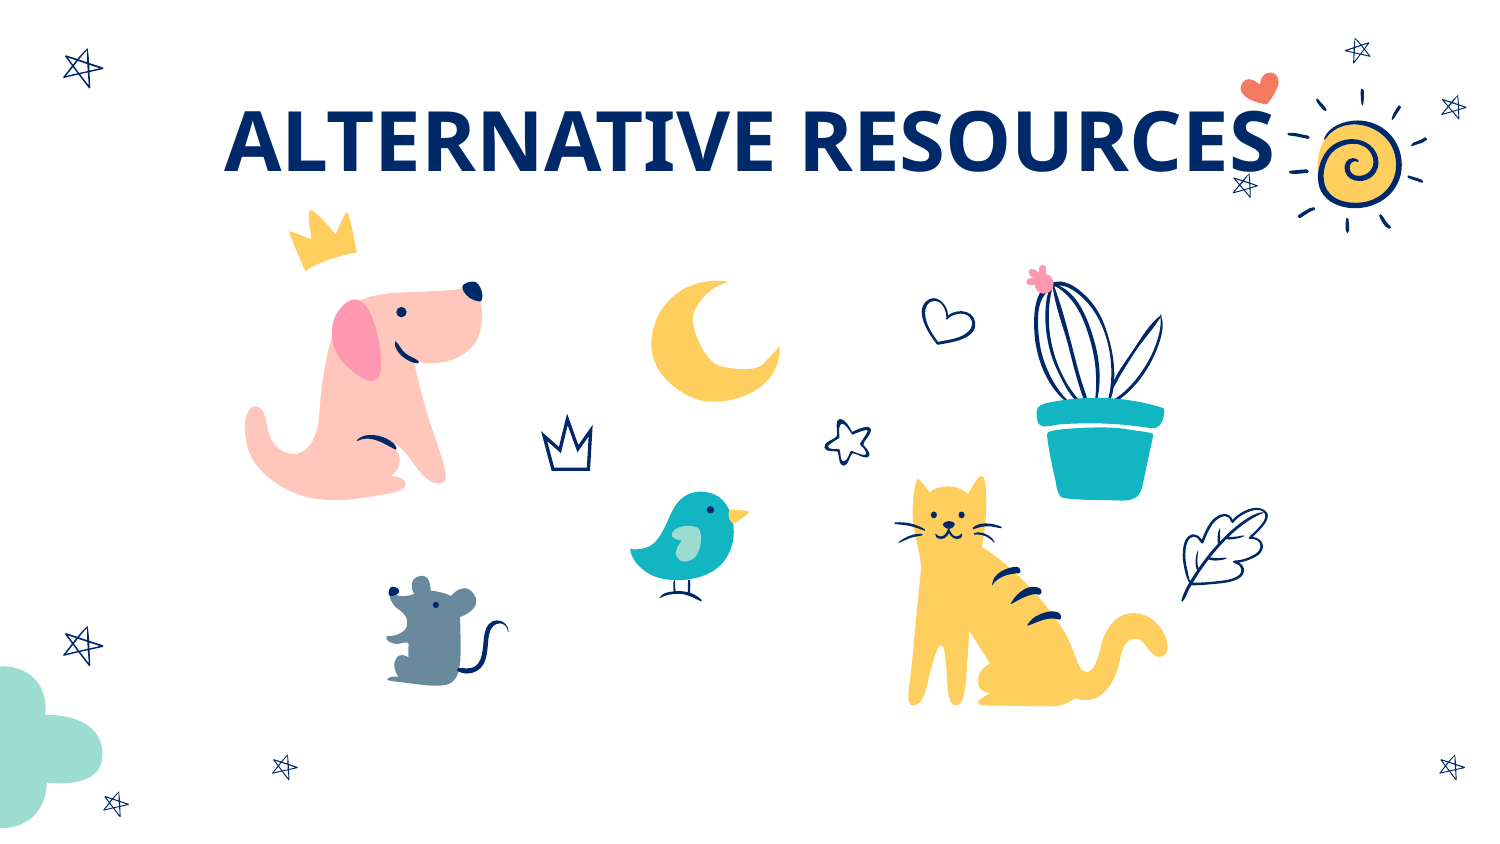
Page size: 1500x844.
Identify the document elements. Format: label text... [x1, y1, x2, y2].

text_box [728, 509, 750, 524]
text_box [671, 525, 702, 562]
text_box [630, 491, 734, 581]
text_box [243, 281, 487, 501]
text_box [1181, 507, 1276, 603]
text_box [289, 210, 357, 272]
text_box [384, 575, 509, 686]
text_box [706, 506, 715, 514]
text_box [1028, 253, 1178, 504]
title ALTERNATIVE RESOURCES [116, 72, 1383, 167]
text_box [659, 591, 702, 602]
text_box [824, 419, 871, 466]
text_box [914, 297, 978, 345]
text_box [541, 413, 593, 471]
text_box [687, 579, 691, 592]
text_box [893, 475, 1174, 707]
text_box [651, 280, 780, 402]
